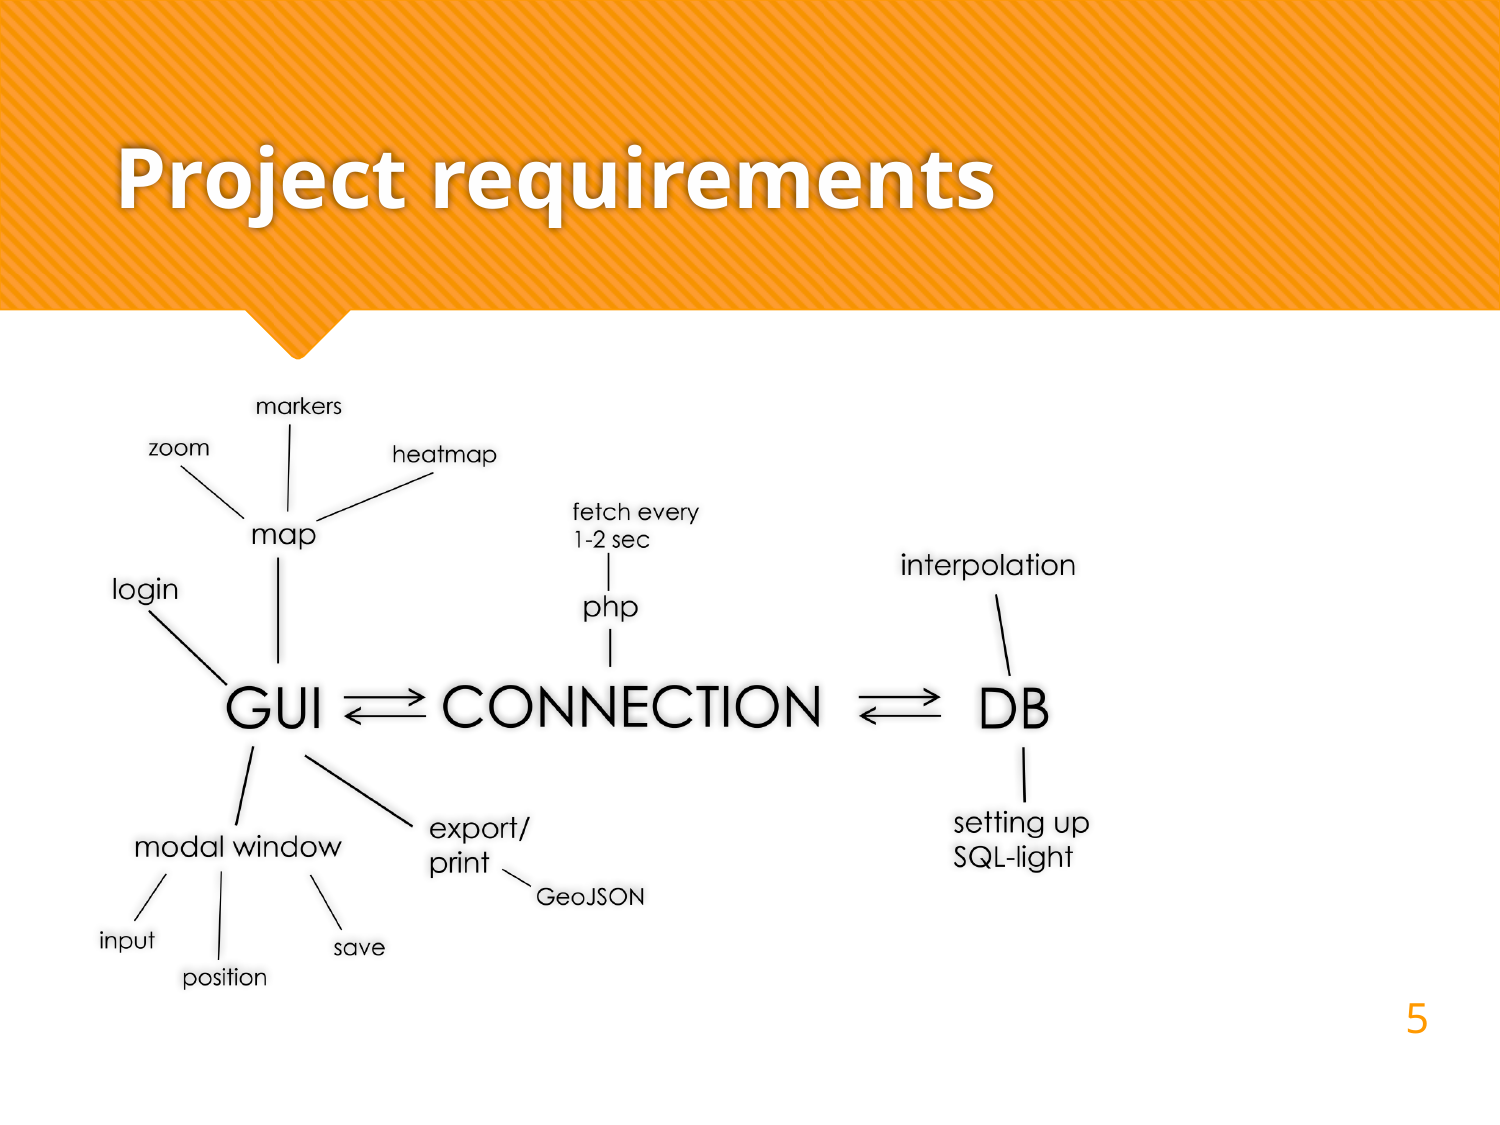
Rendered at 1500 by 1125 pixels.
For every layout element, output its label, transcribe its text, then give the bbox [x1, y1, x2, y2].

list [99, 394, 1090, 992]
slide_number 5 [1313, 970, 1445, 1051]
title Project requirements [99, 73, 1401, 233]
